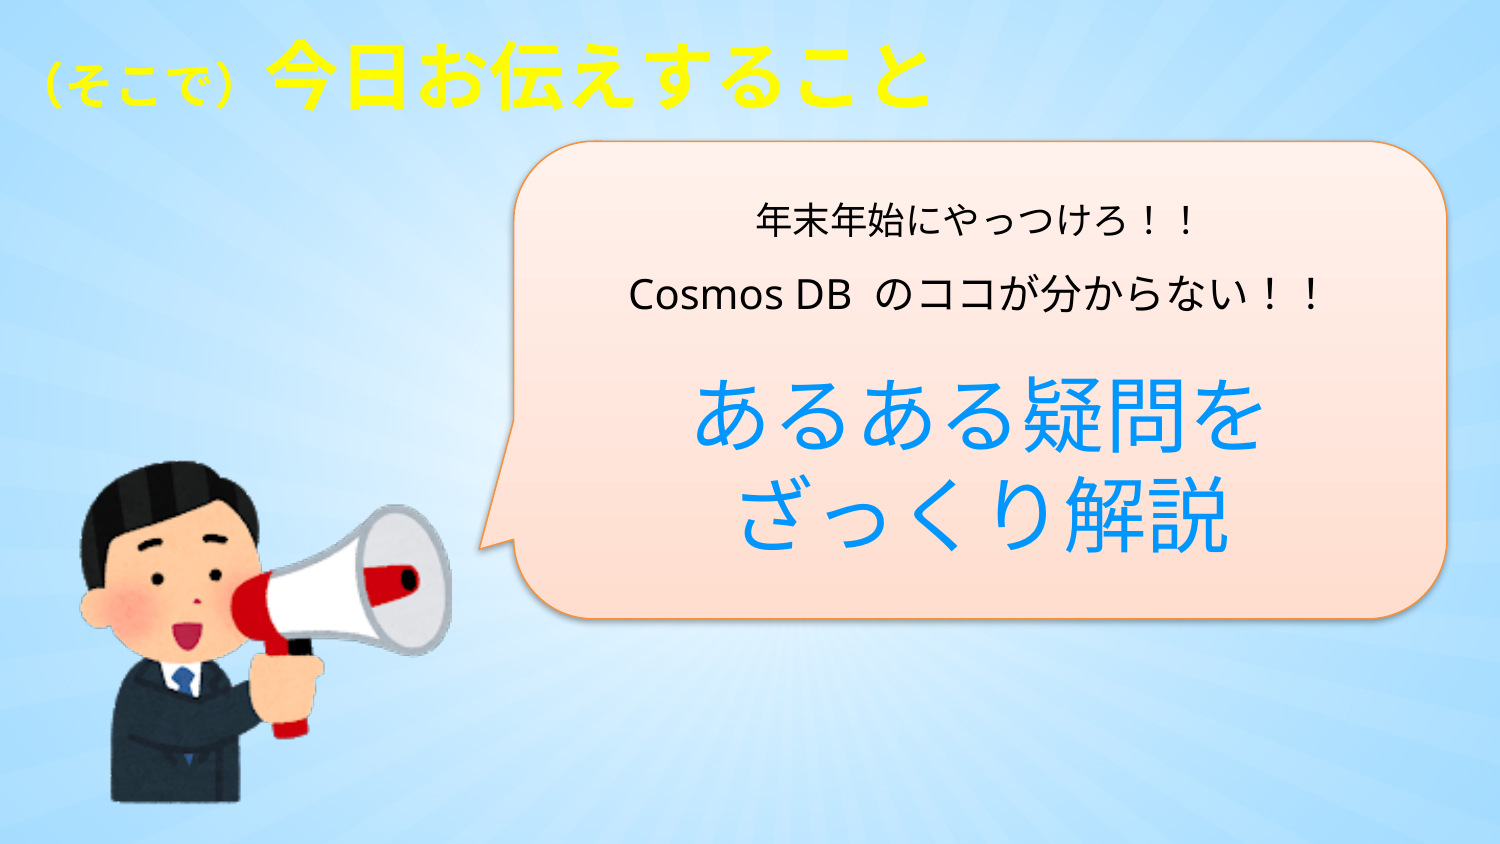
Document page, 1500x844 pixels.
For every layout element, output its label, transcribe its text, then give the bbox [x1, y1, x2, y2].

picture [0, 0, 1500, 844]
text_box 年末年始にやっつけろ！！ Cosmos DB のココが分からない！！ あるある疑問を ざっくり解説 [478, 140, 1448, 620]
title （そこで）今日お伝えすること [0, 4, 1140, 146]
